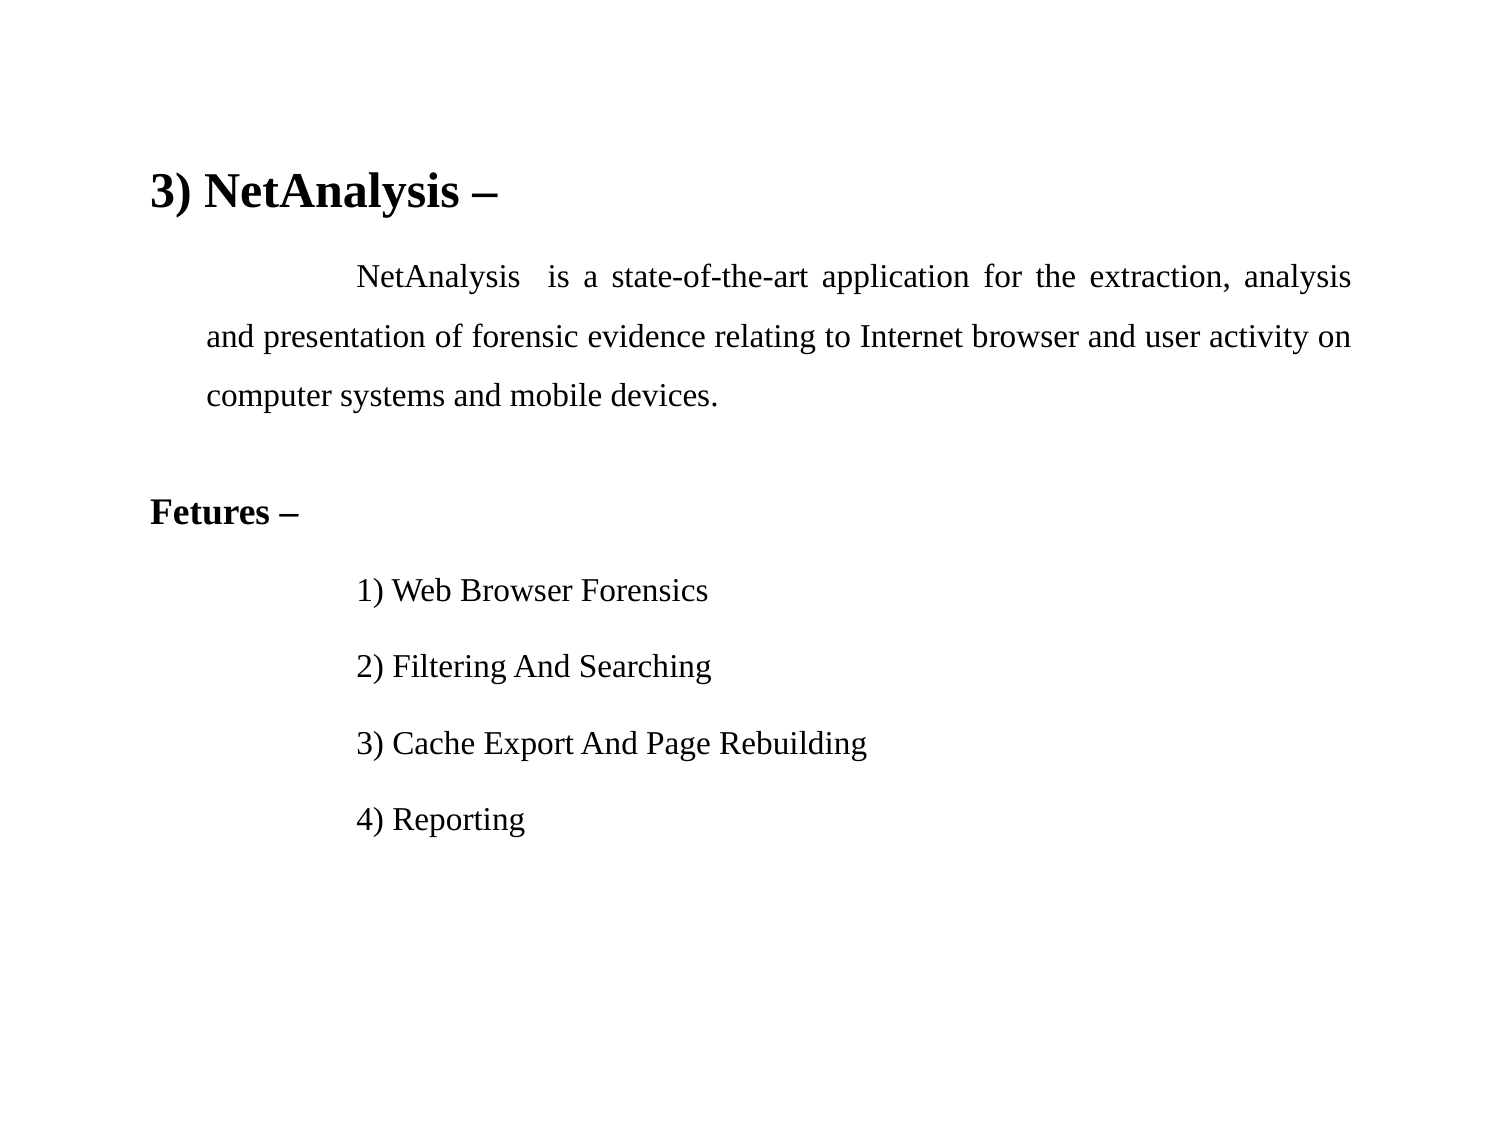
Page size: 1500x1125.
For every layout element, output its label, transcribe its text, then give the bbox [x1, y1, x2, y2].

list 3) NetAnalysis – NetAnalysis is a state-of-the-art application for the extraction, analysis and presentation of forensic evidence relating to Internet browser and user activity on computer systems and mobile devices. Fetures – 1) Web Browser Forensics 2) Filtering And Searching 3) Cache Export And Page Rebuilding 4) Reporting [135, 149, 1369, 988]
